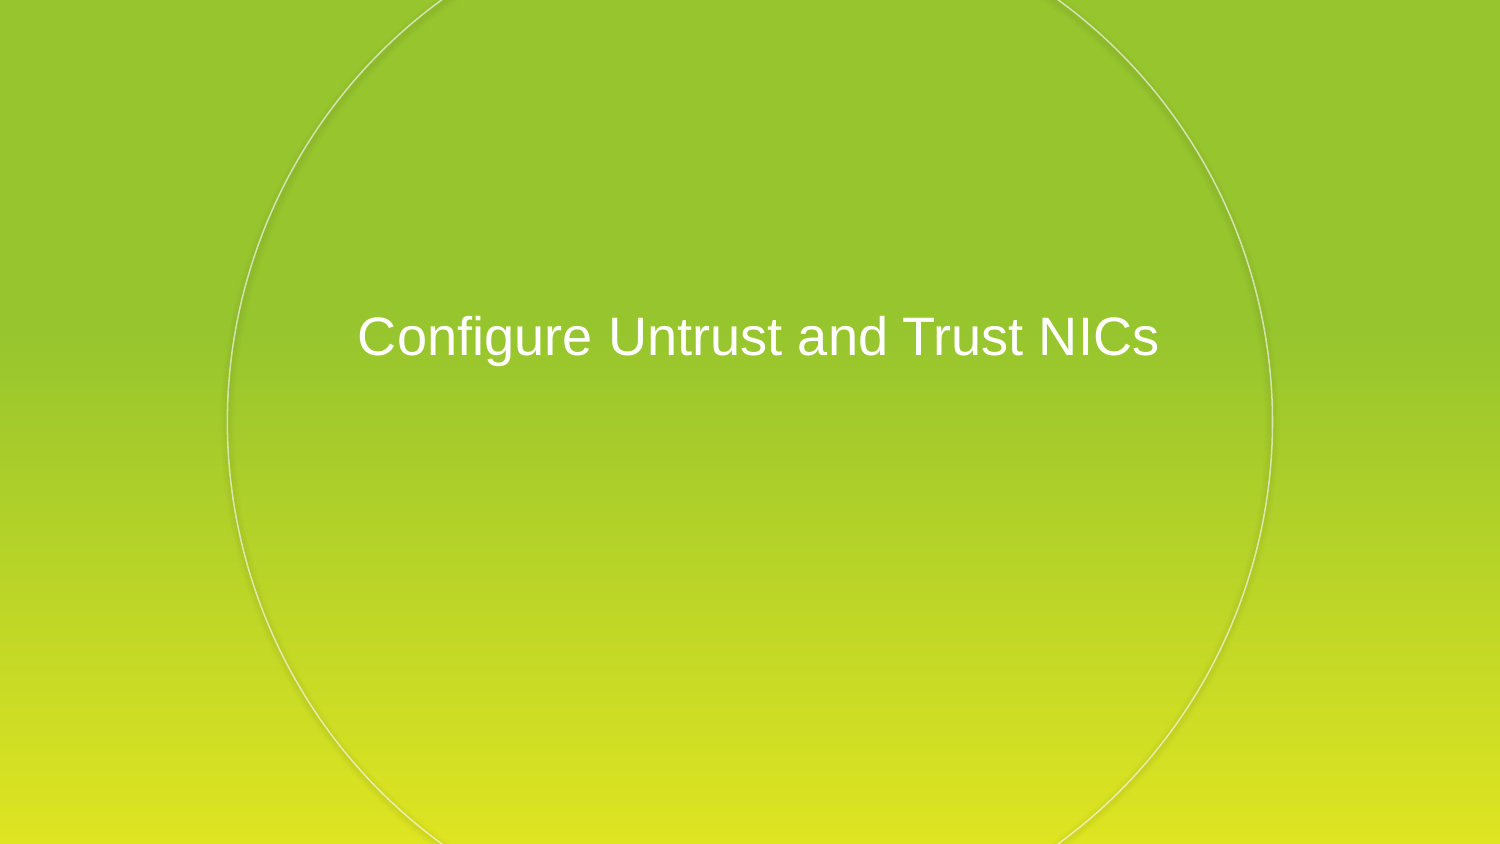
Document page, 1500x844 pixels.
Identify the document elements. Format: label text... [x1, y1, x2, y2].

list Configure Untrust and Trust NICs [39, 294, 1480, 444]
